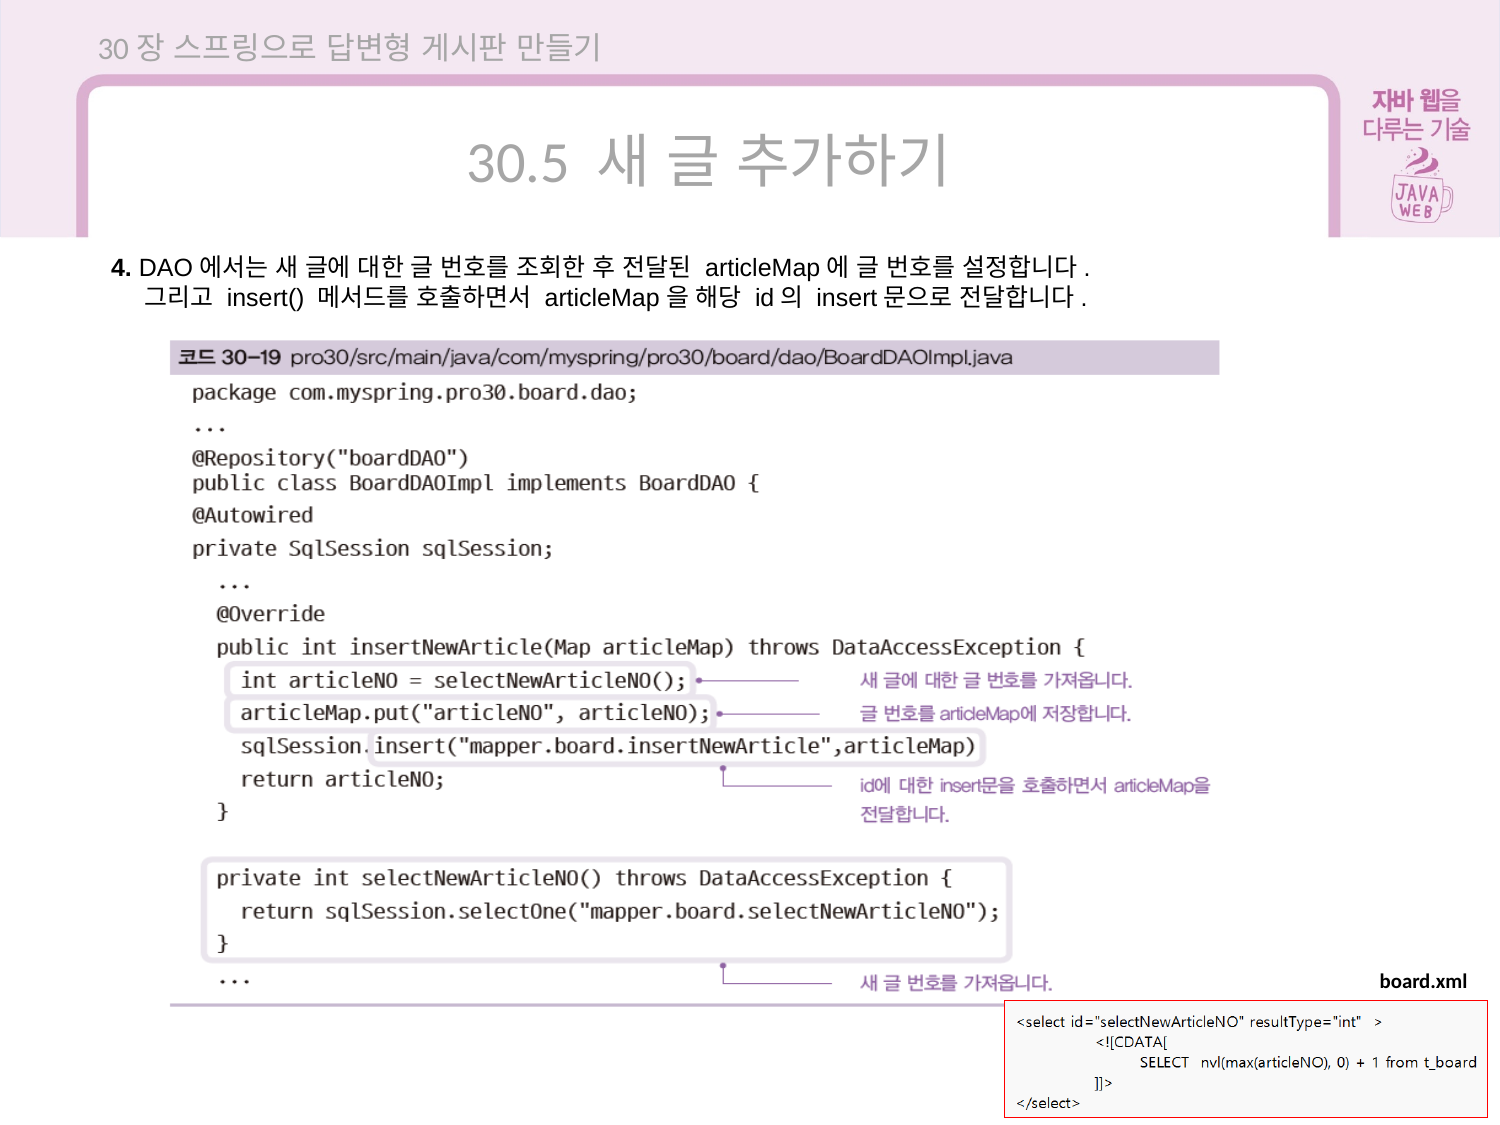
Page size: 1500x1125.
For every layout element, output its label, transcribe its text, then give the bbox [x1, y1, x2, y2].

picture [0, 0, 1500, 1125]
text_box 30장 스프링으로 답변형 게시판 만들기 [82, 0, 1133, 74]
text_box 4. DAO에서는 새 글에 대한 글 번호를 조회한 후 전달된 articleMap에 글 번호를 설정합니다. 그리고 insert() 메서드를 호출하면서 articleMap을 해당 id의 insert문으로 전달합니다. [96, 243, 1391, 319]
text_box board.xml [1364, 959, 1492, 1000]
text_box 30.5 새 글 추가하기 [96, 117, 1321, 202]
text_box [164, 335, 1230, 1011]
